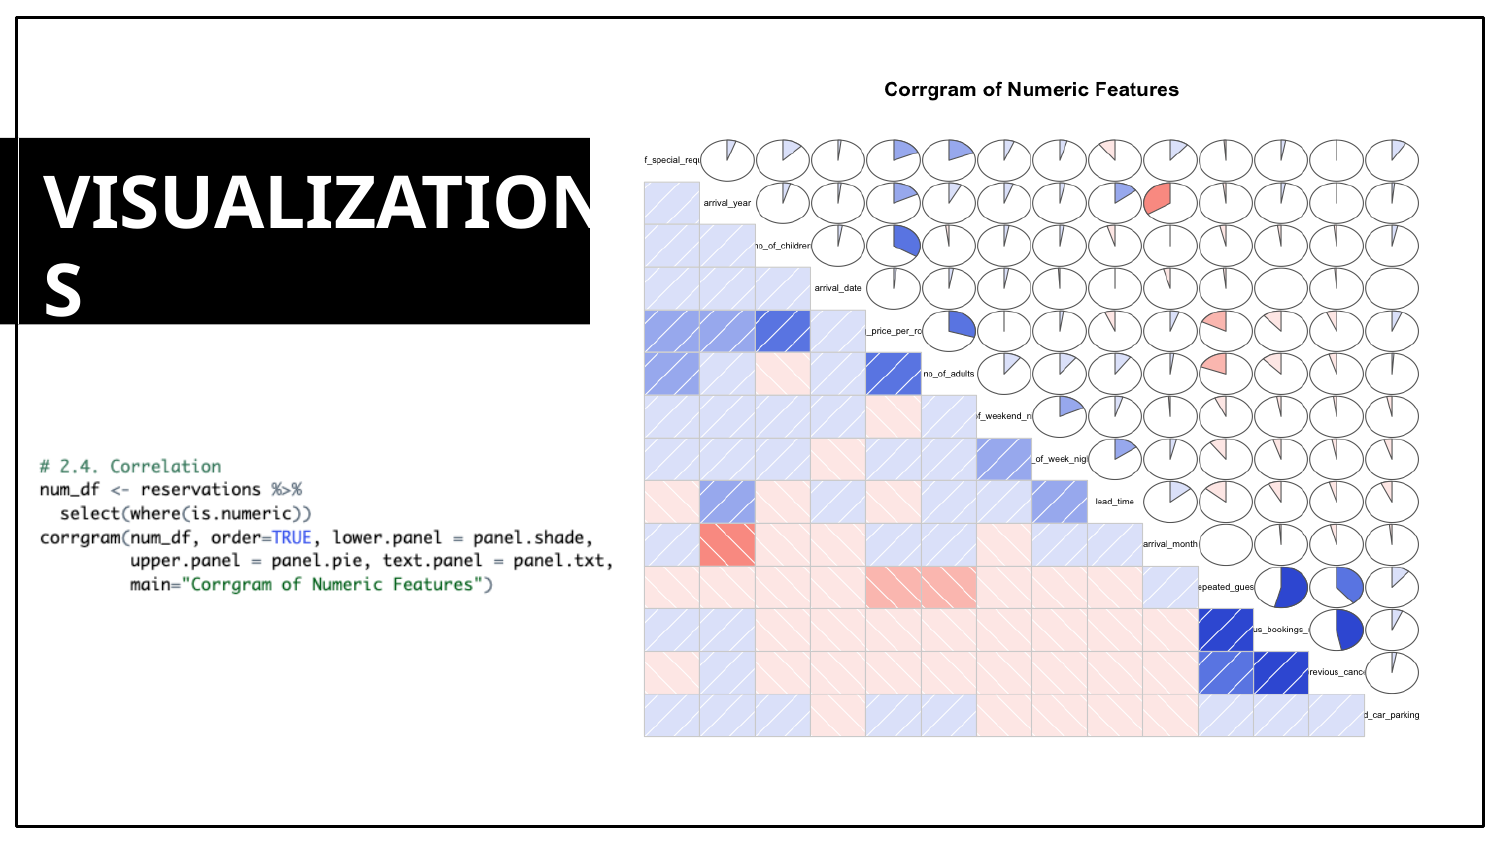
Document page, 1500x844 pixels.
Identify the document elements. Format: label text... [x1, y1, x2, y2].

picture [36, 58, 1472, 791]
text_box VISUALIZATIONS (CORRGRAM) [28, 141, 584, 335]
